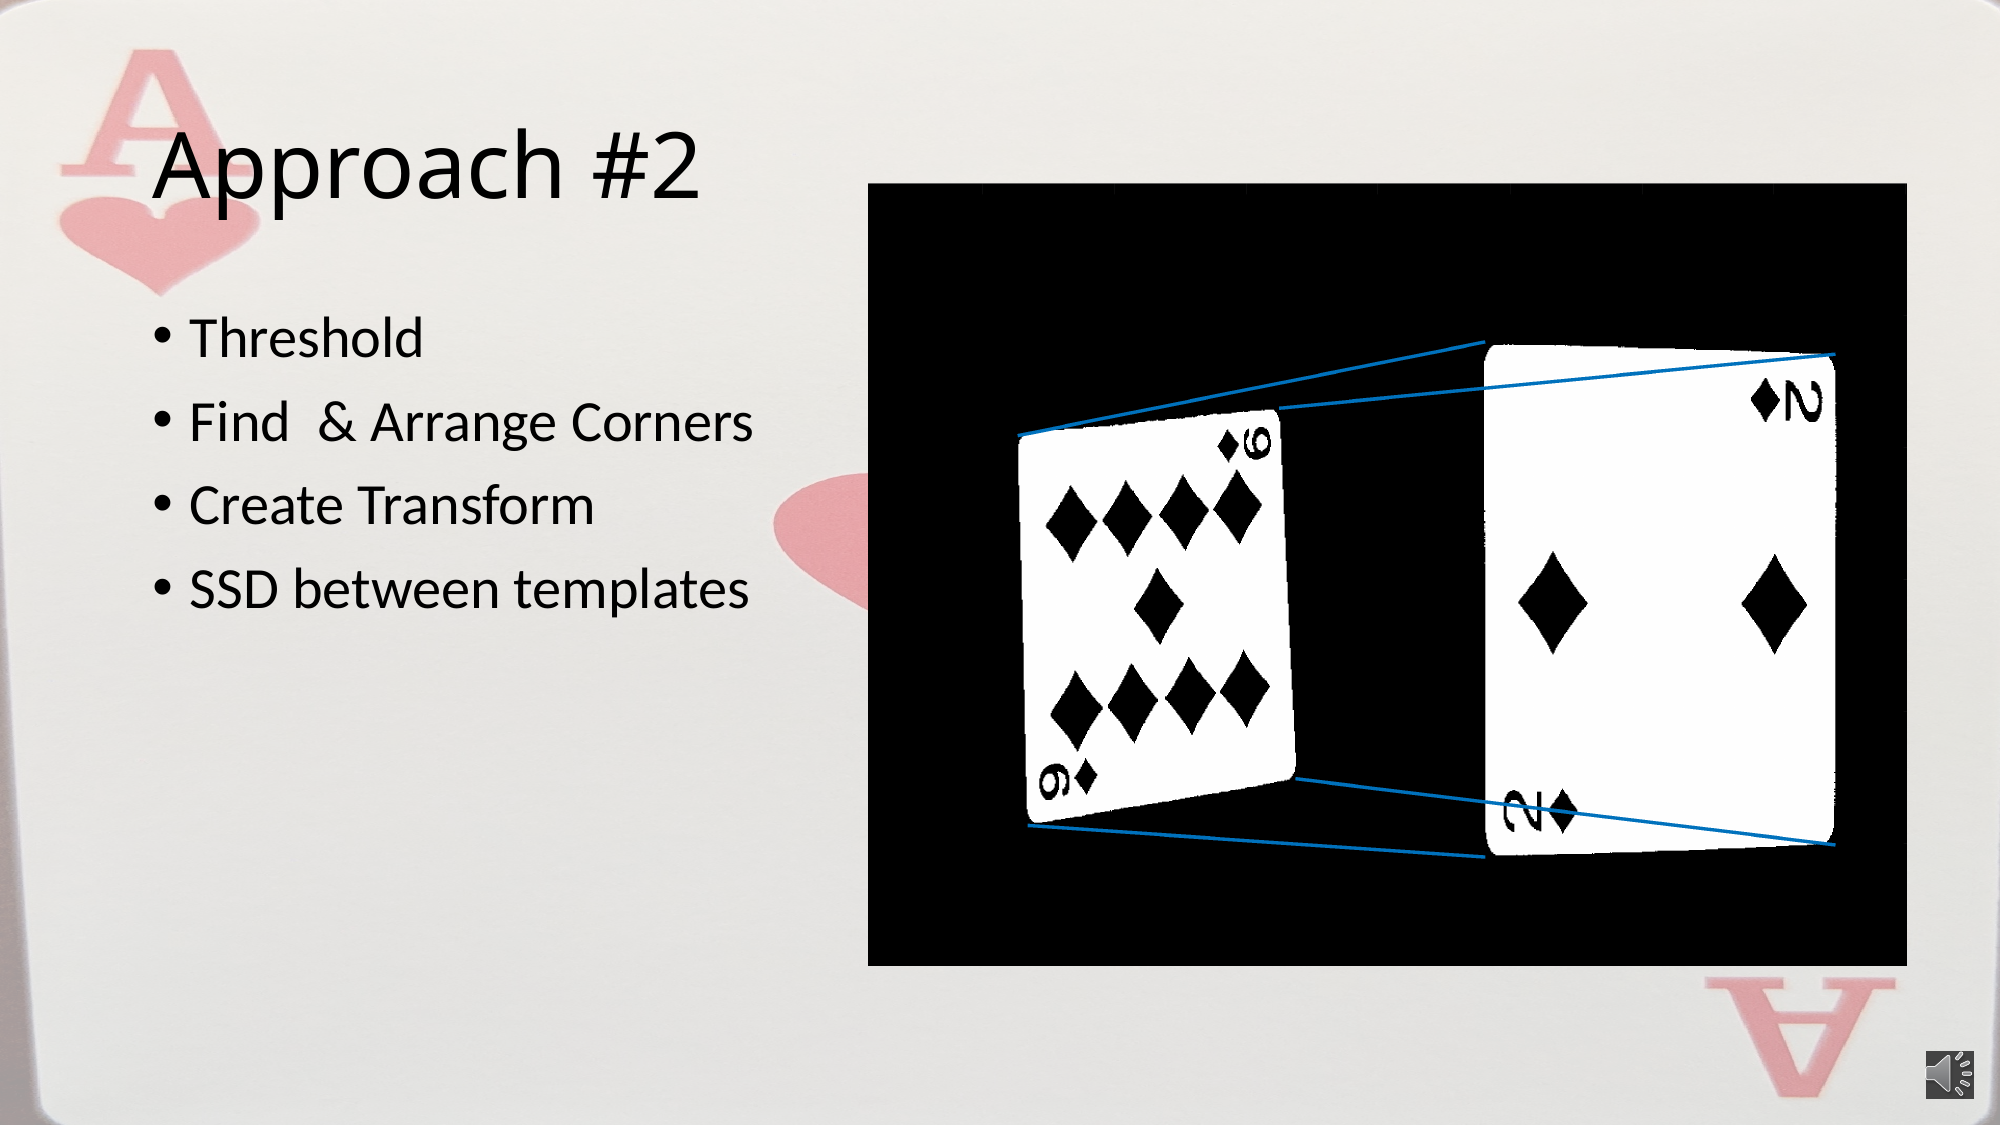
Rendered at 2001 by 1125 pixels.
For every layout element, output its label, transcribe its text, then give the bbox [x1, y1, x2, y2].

title Approach #2 [137, 59, 1863, 278]
picture [1924, 1049, 1976, 1100]
picture [868, 183, 1907, 966]
list Threshold Find & Arrange Corners Create Transform SSD between templates [137, 299, 1863, 1014]
